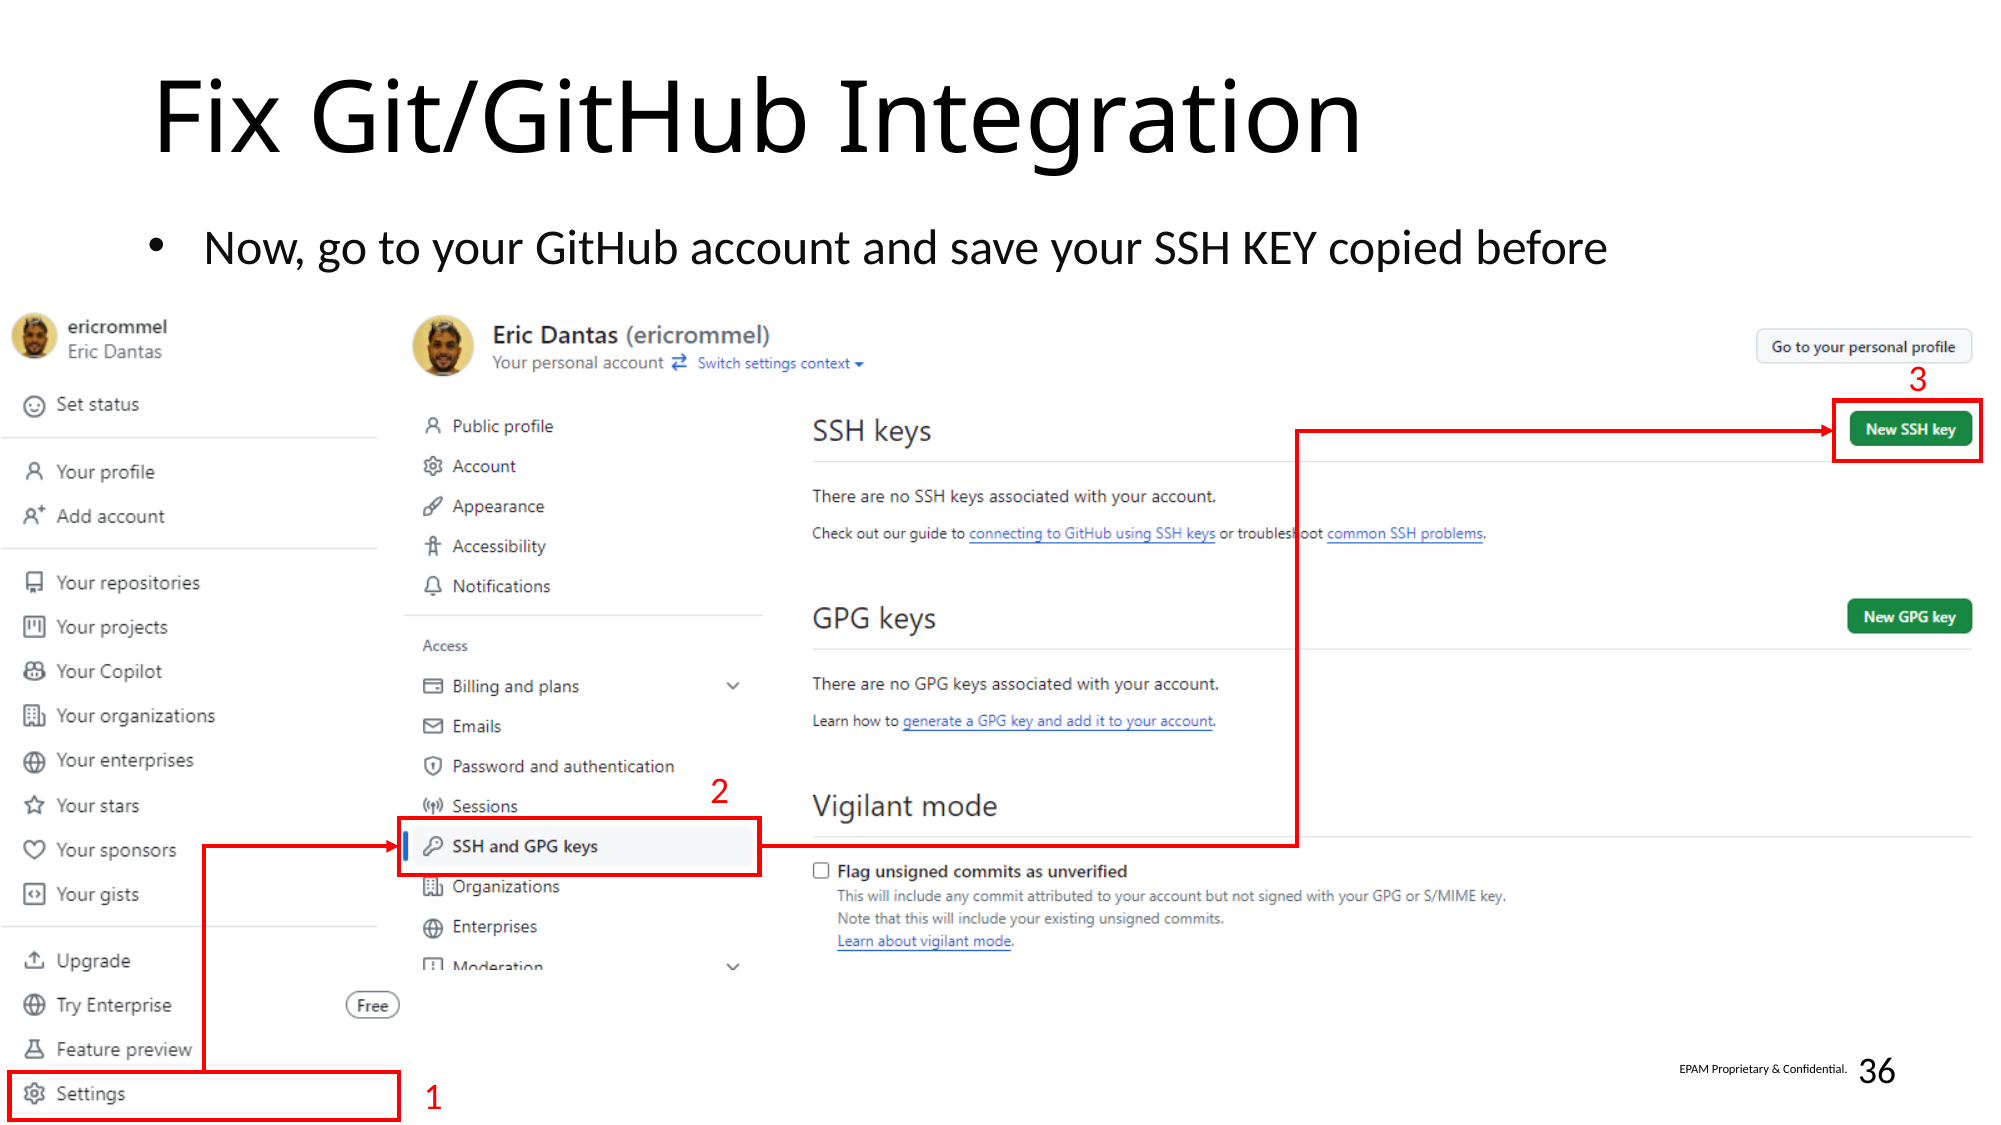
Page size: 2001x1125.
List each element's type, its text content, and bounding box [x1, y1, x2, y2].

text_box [759, 430, 1834, 847]
text_box Now, go to your GitHub account and save your SSH KEY copied before [132, 206, 1967, 282]
text_box 1 [408, 1064, 458, 1125]
title Fix Git/GitHub Integration [151, 52, 1854, 158]
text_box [188, 861, 415, 1057]
picture [0, 296, 2000, 1124]
